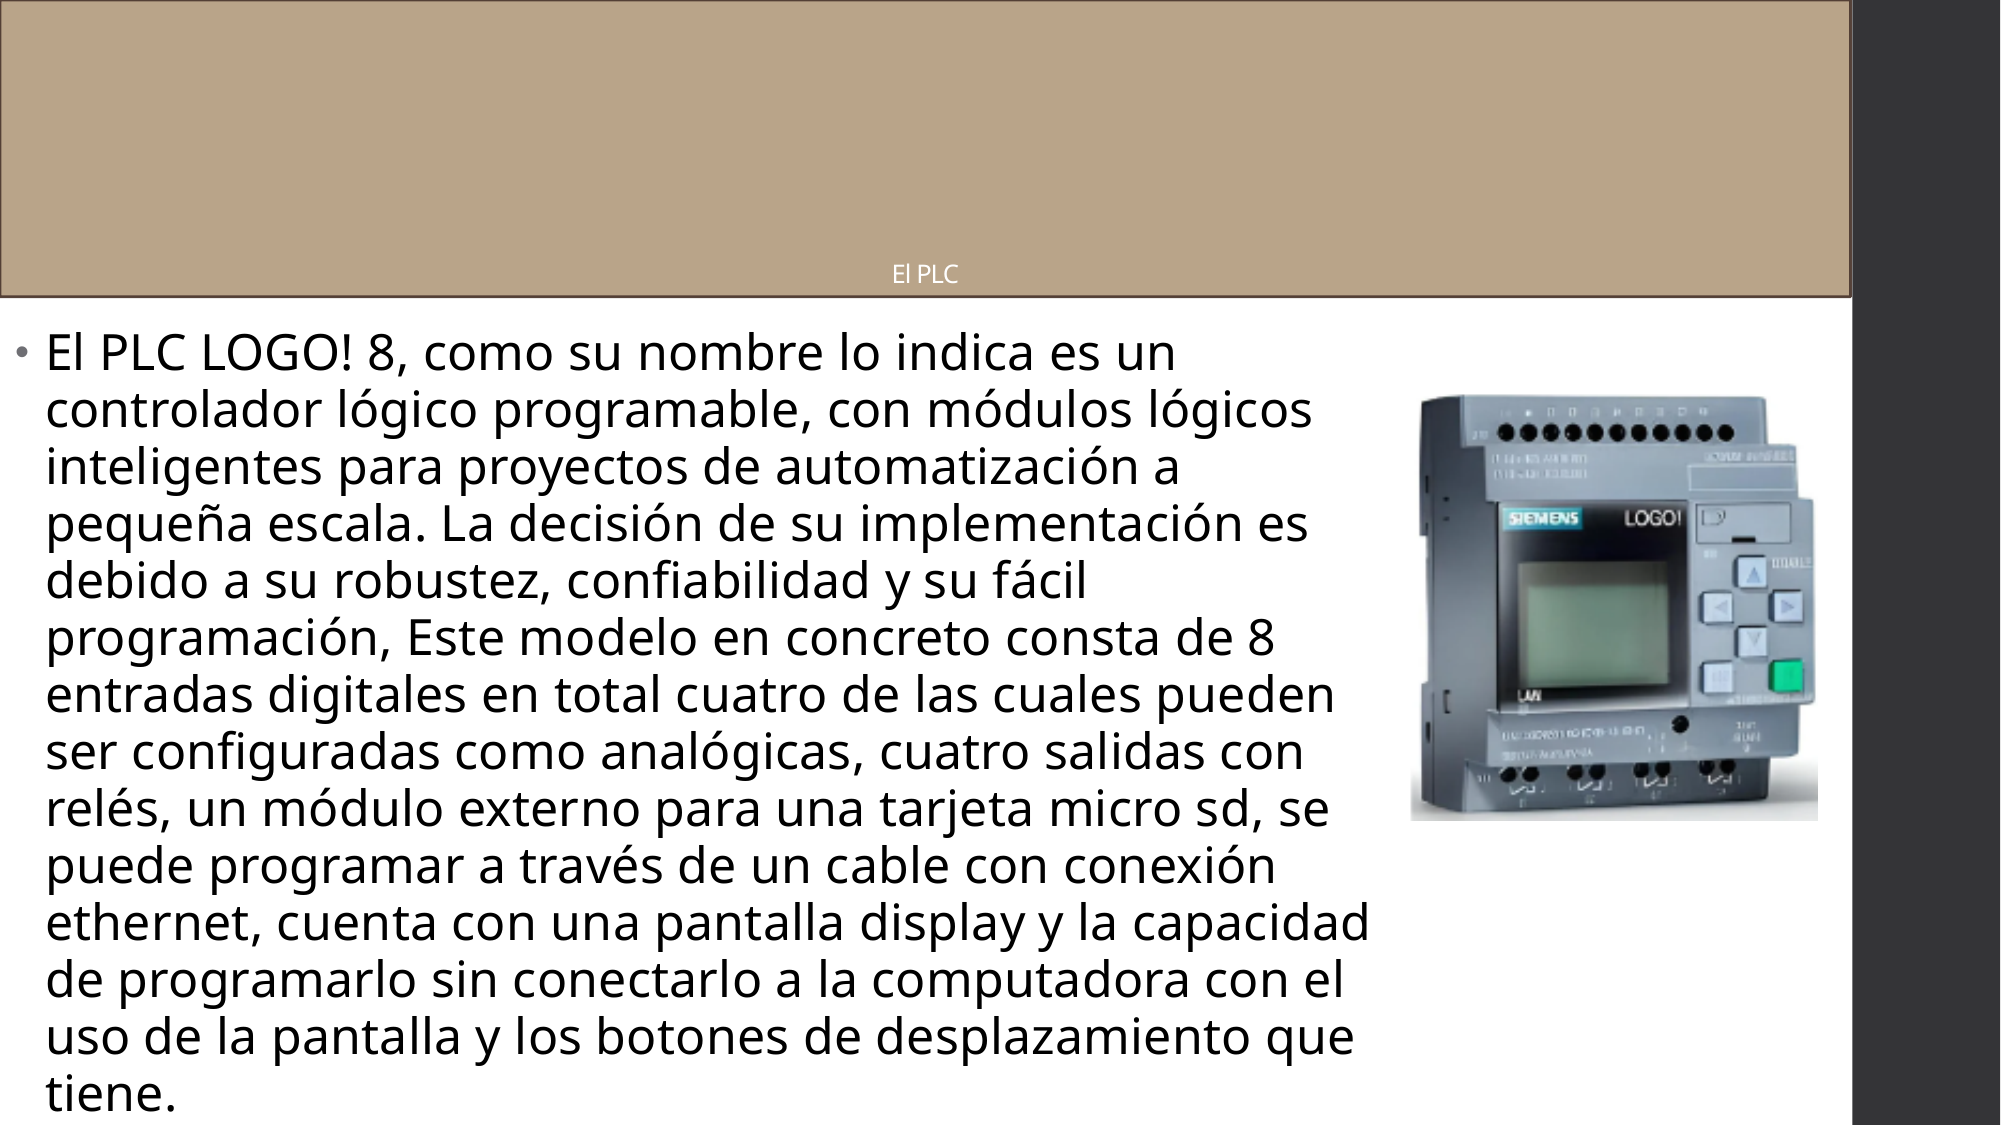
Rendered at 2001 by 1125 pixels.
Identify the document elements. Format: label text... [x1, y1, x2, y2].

picture [1390, 393, 1818, 822]
title El PLC [0, 0, 1852, 298]
list El PLC LOGO! 8, como su nombre lo indica es un controlador lógico programable, con módulos lógicos inteligentes para proyectos de automatización a pequeña escala. La decisión de su implementación es debido a su robustez, confiabilidad y su fácil programación, Este modelo en concreto consta de 8 entradas digitales en total cuatro de las cuales pueden ser configuradas como analógicas, cuatro salidas con relés, un módulo externo para una tarjeta micro sd, se puede programar a través de un cable con conexión ethernet, cuenta con una pantalla display y la capacidad de programarlo sin conectarlo a la computadora con el uso de la pantalla y los botones de desplazamiento que tiene. [0, 317, 1391, 933]
